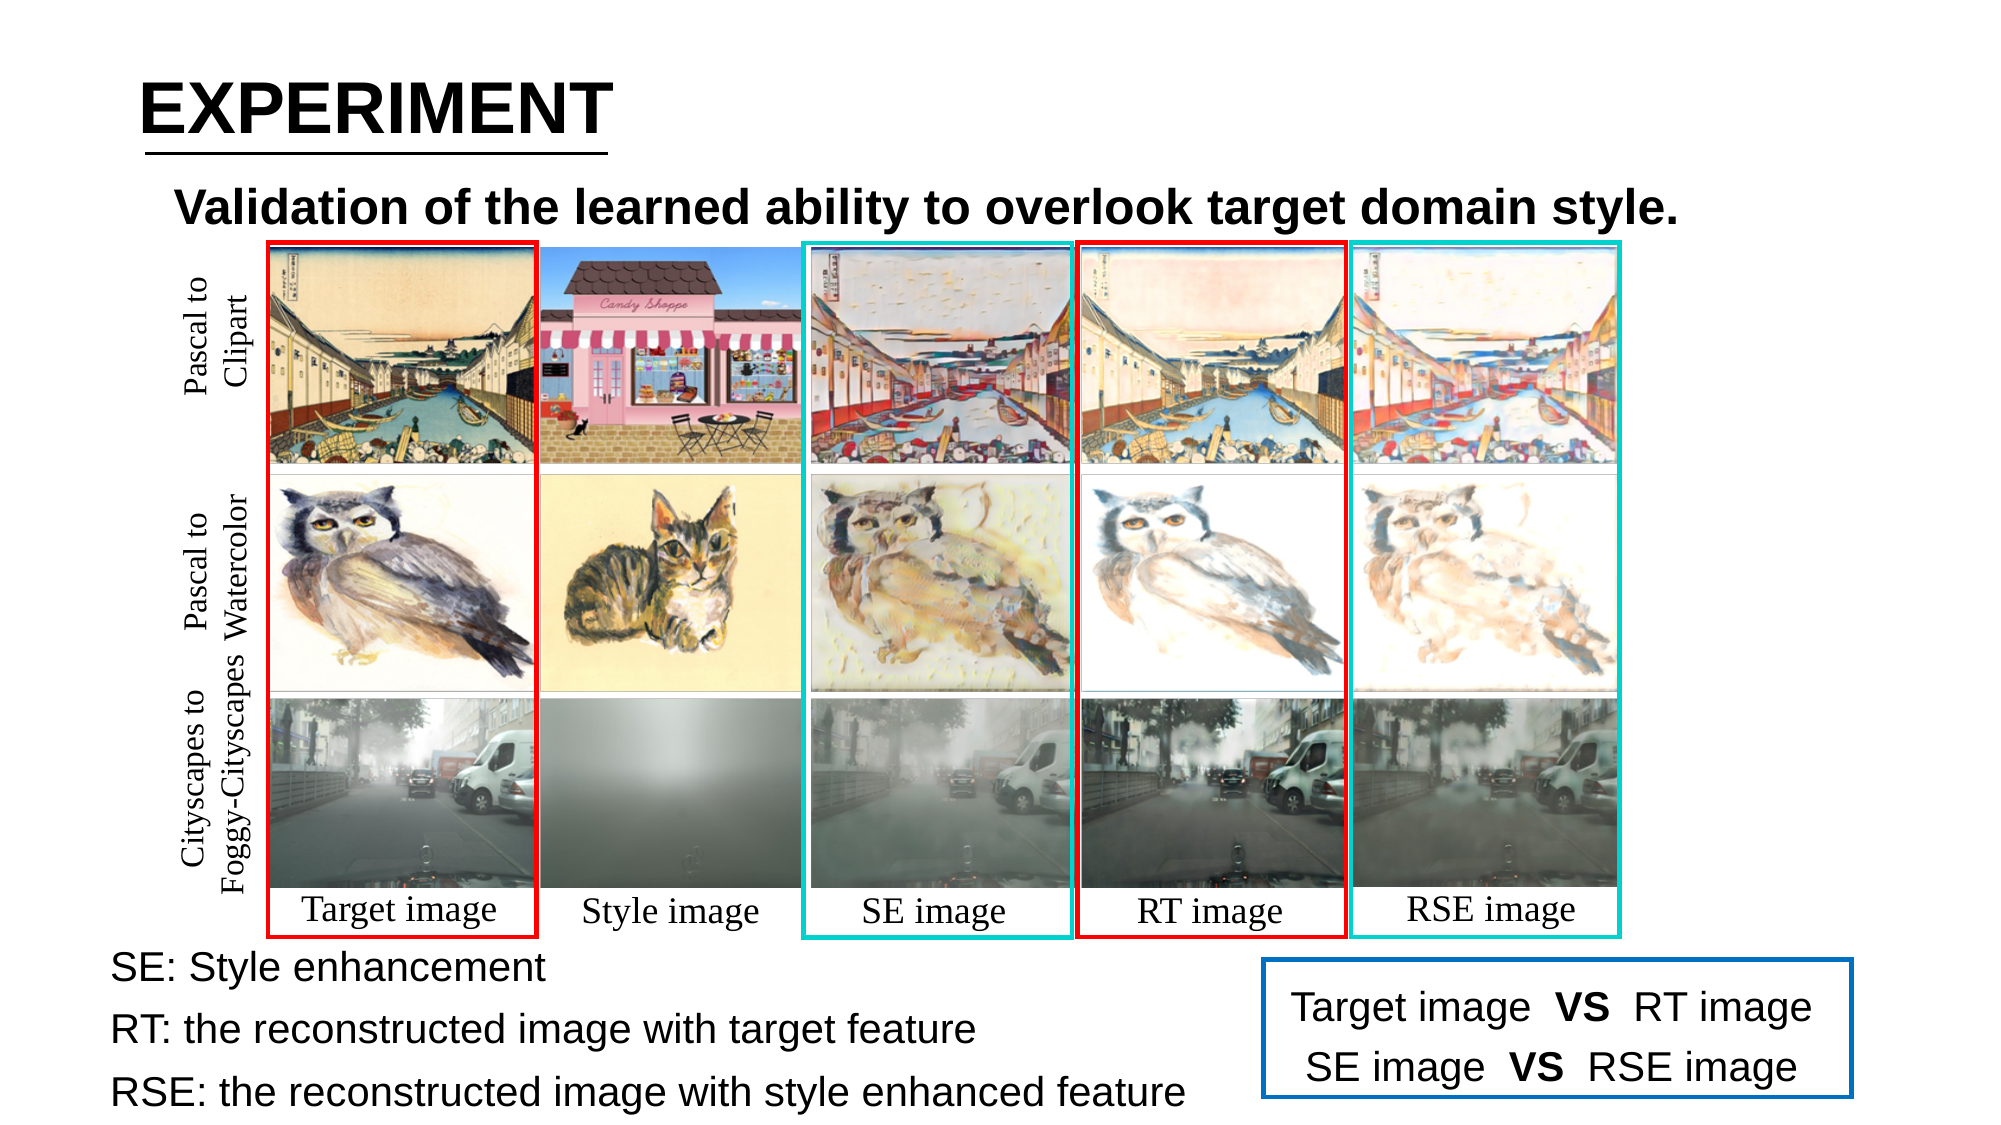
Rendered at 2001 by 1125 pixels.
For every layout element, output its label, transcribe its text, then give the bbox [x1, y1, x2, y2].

text_box Validation of the learned ability to overlook target domain style. [155, 167, 1713, 243]
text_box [162, 247, 1617, 940]
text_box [1263, 959, 1852, 1097]
text_box SE: Style enhancement RT: the reconstructed image with target feature RSE: the reconstructed image with style enhanced feature [95, 919, 1231, 1122]
text_box [1350, 241, 1620, 938]
text_box EXPERIMENT [123, 52, 630, 156]
text_box [267, 241, 537, 247]
text_box [803, 242, 1073, 247]
text_box [1076, 241, 1347, 247]
